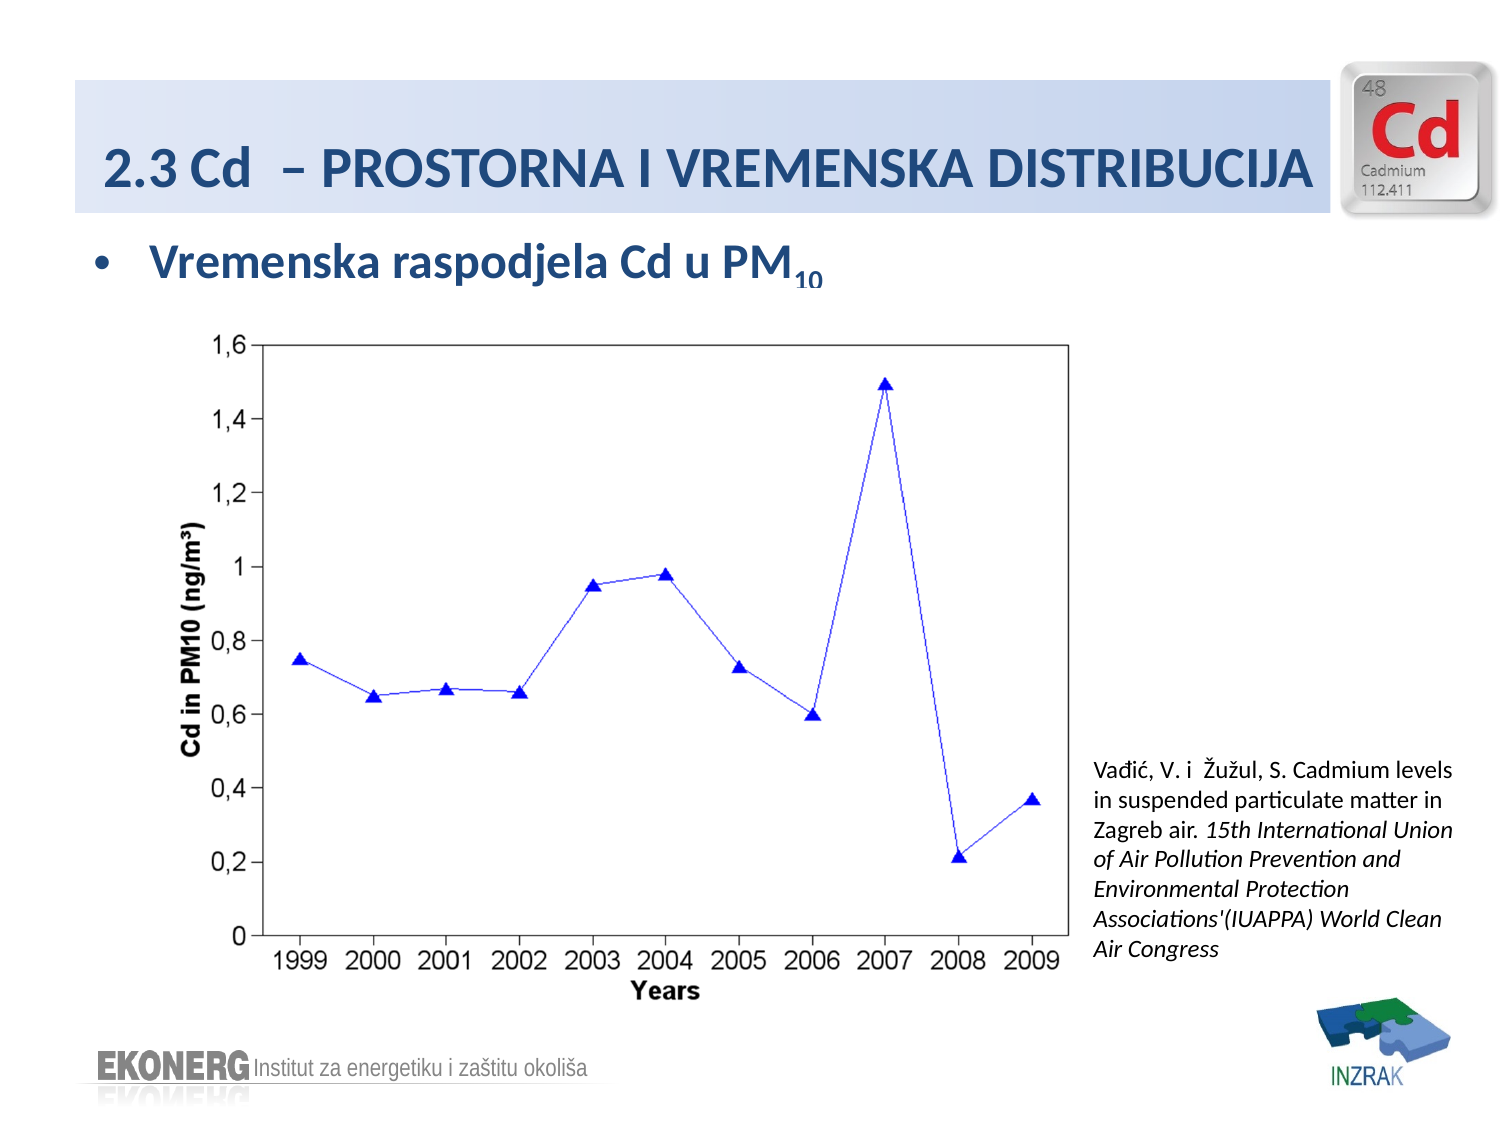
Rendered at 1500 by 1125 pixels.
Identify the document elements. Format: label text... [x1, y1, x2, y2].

title 2.3 Cd – PROSTORNA I VREMENSKA DISTRIBUCIJA [75, 80, 1325, 213]
picture [122, 288, 1126, 1021]
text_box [61, 1038, 636, 1112]
picture [1330, 60, 1500, 221]
picture [1315, 996, 1451, 1093]
text_box Vremenska raspodjela Cd u PM10 [78, 220, 1451, 289]
text_box Vađić, V. i Žužul, S. Cadmium levels in suspended particulate matter in Zagreb air. 15th International Union of Air Pollution Prevention and Environmental Protection Associations'(IUAPPA) World Clean Air Congress [1130, 745, 1487, 971]
